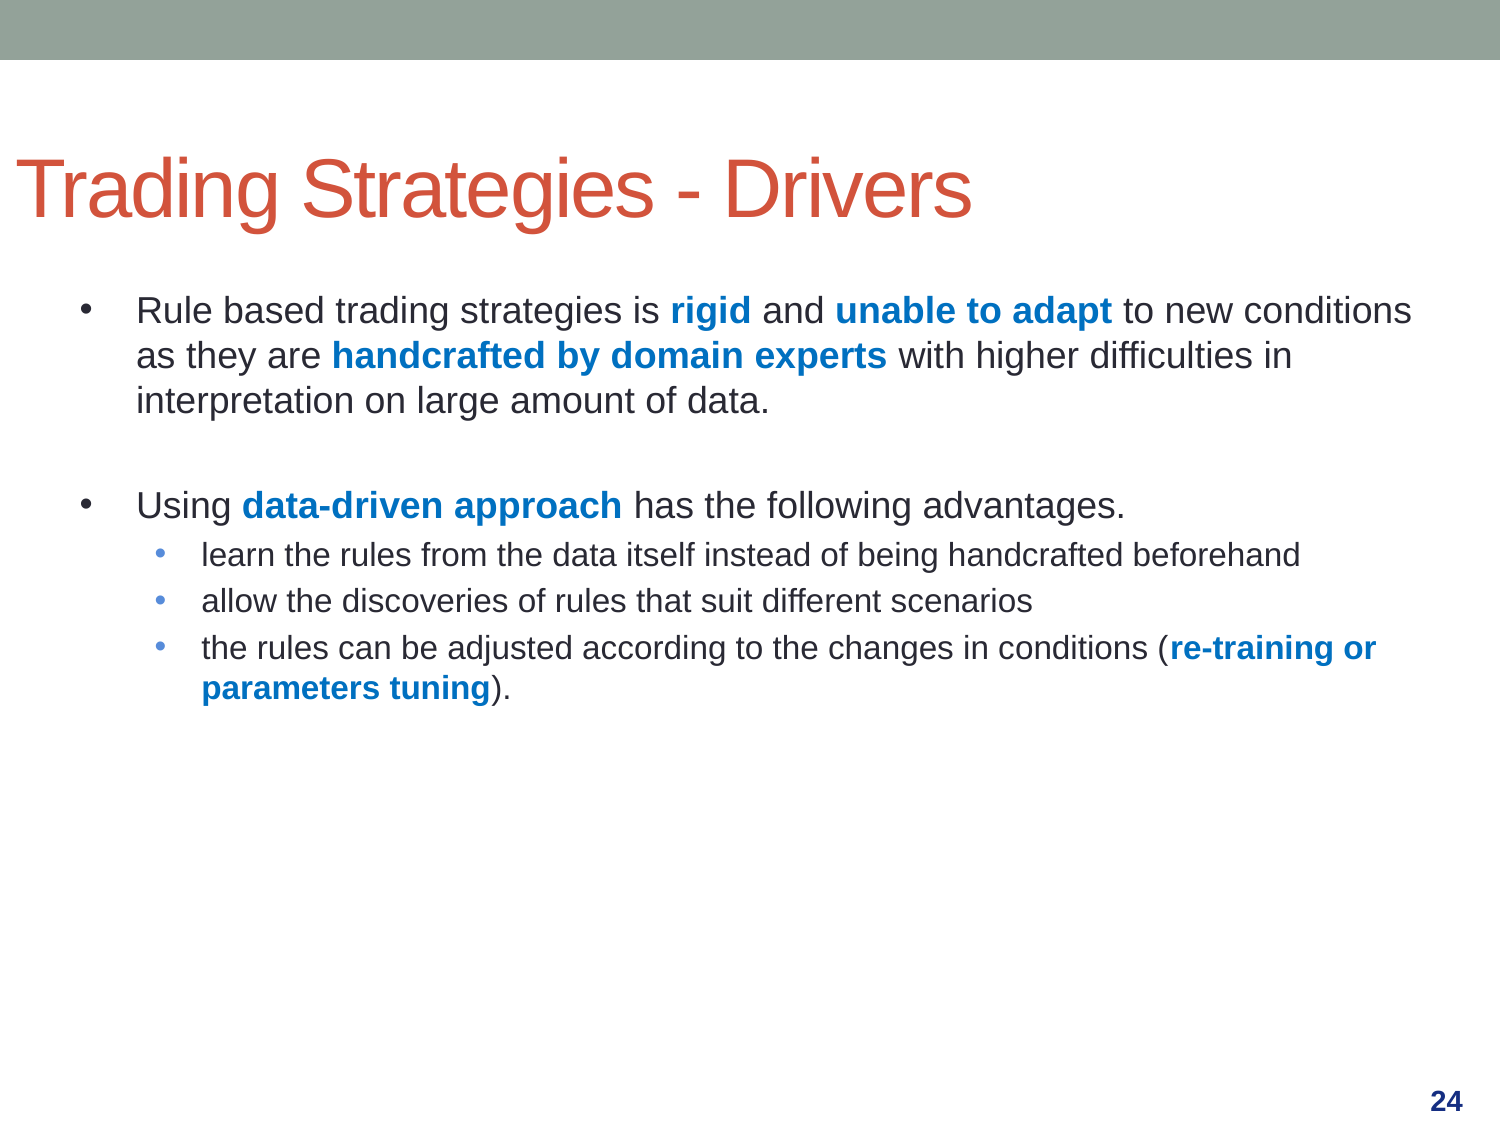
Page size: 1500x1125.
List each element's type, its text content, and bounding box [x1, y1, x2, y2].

slide_number 24 [1415, 1070, 1499, 1125]
text_box Rule based trading strategies is rigid and unable to adapt to new conditions as they are handcrafted by domain experts with higher difficulties in interpretation on large amount of data. Using data-driven approach has the following advantages. learn the rules from the data itself instead of being handcrafted beforehand allow the discoveries of rules that suit different scenarios the rules can be adjusted according to the changes in conditions (re-training or parameters tuning). [64, 278, 1436, 1047]
title Trading Strategies - Drivers [0, 101, 1325, 266]
